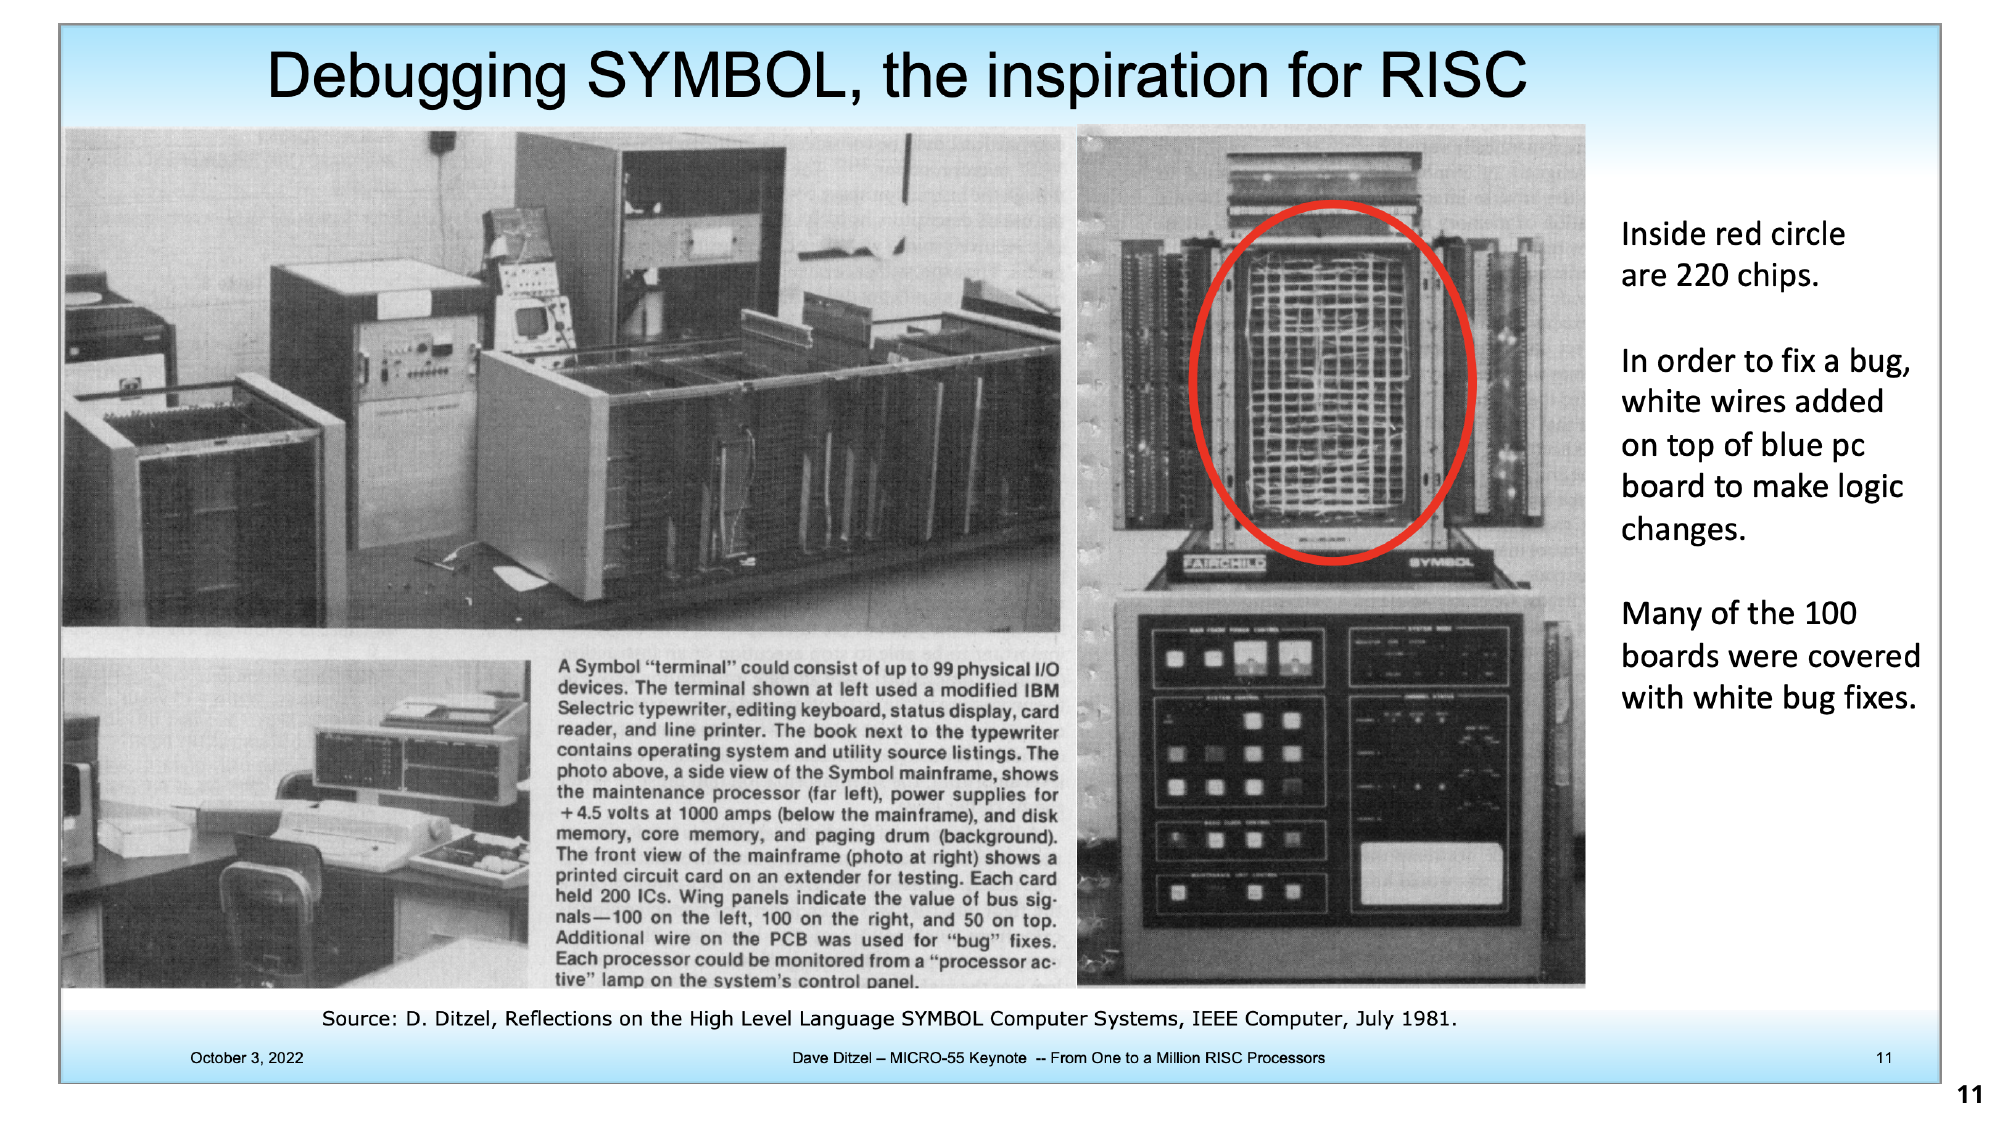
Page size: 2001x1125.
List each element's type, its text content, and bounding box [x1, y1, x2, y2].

picture [57, 23, 1942, 1085]
slide_number 11 [1550, 1065, 2000, 1125]
